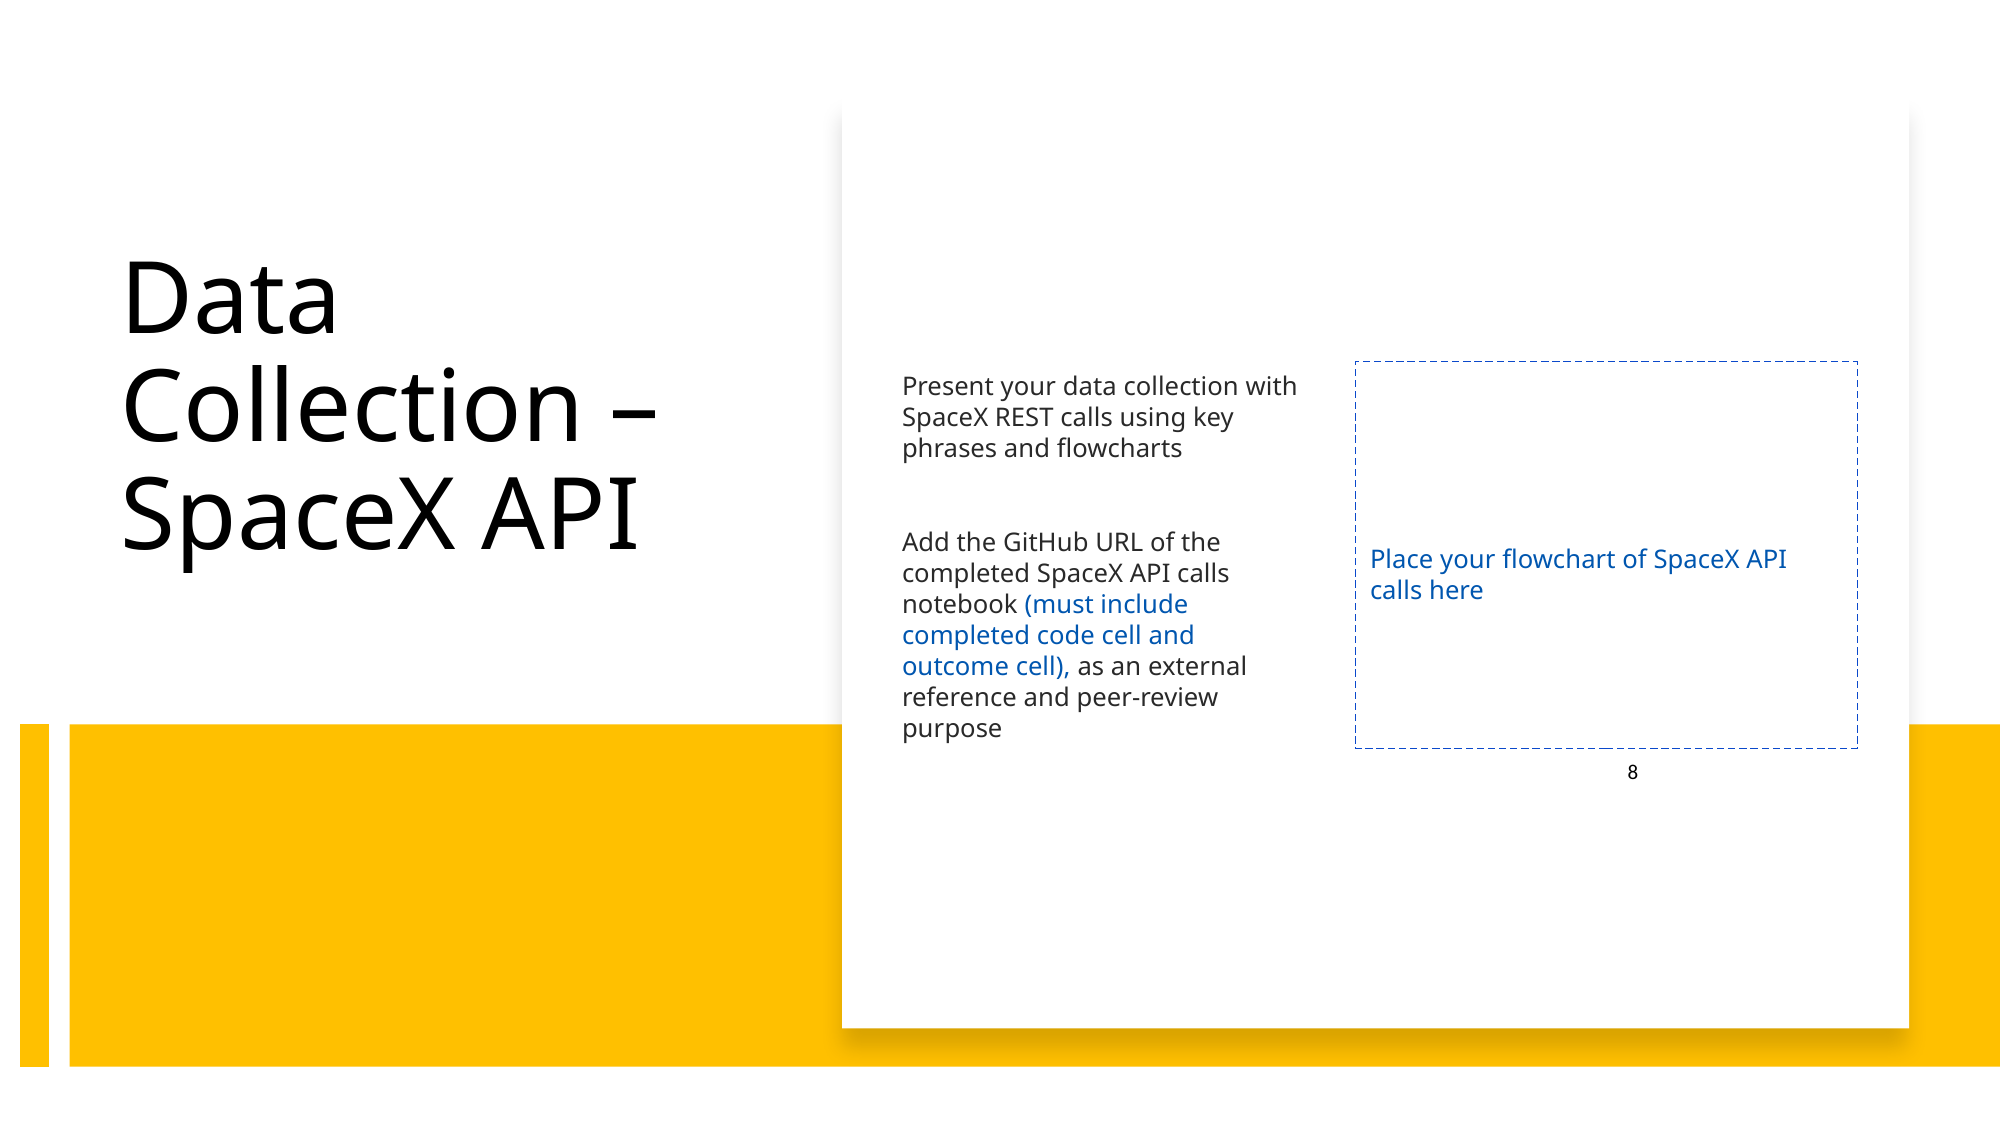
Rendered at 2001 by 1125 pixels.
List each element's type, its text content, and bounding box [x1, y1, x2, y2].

text_box Place your flowchart of SpaceX API calls here [1355, 361, 1858, 724]
text_box [0, 0, 2000, 1125]
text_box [34, 724, 2000, 1067]
text_box Present your data collection with SpaceX REST calls using key phrases and flowcharts Add the GitHub URL of the completed SpaceX API calls notebook (must include completed code cell and outcome cell), as an external reference and peer-review purpose [887, 362, 1314, 724]
text_box [841, 95, 1910, 724]
text_box Data Collection – SpaceX API [105, 239, 729, 682]
